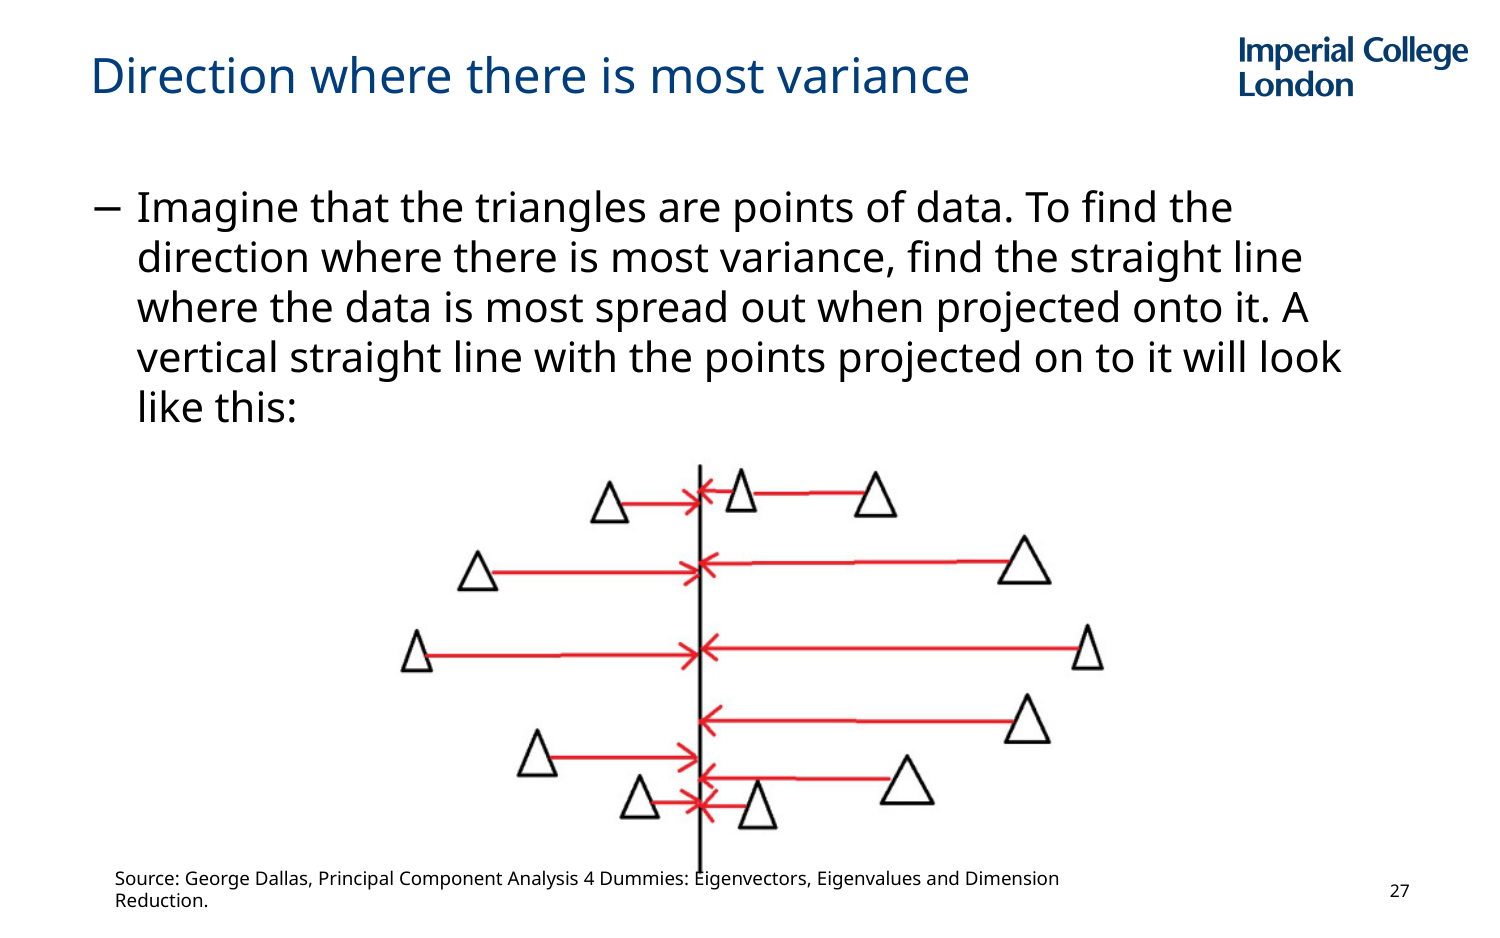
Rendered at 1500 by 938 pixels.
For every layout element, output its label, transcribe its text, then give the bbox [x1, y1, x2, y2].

list Imagine that the triangles are points of data. To find the direction where there is most variance, find the straight line where the data is most spread out when projected onto it. A vertical straight line with the points projected on to it will look like this: [75, 173, 1425, 853]
slide_number 27 [1074, 872, 1426, 920]
picture [356, 458, 1198, 893]
picture [1425, 18, 1486, 114]
text_box Source: George Dallas, Principal Component Analysis 4 Dummies: Eigenvectors, Eigenvalues and Dimension Reduction. [100, 858, 1164, 919]
title Direction where there is most variance [75, 0, 1425, 153]
